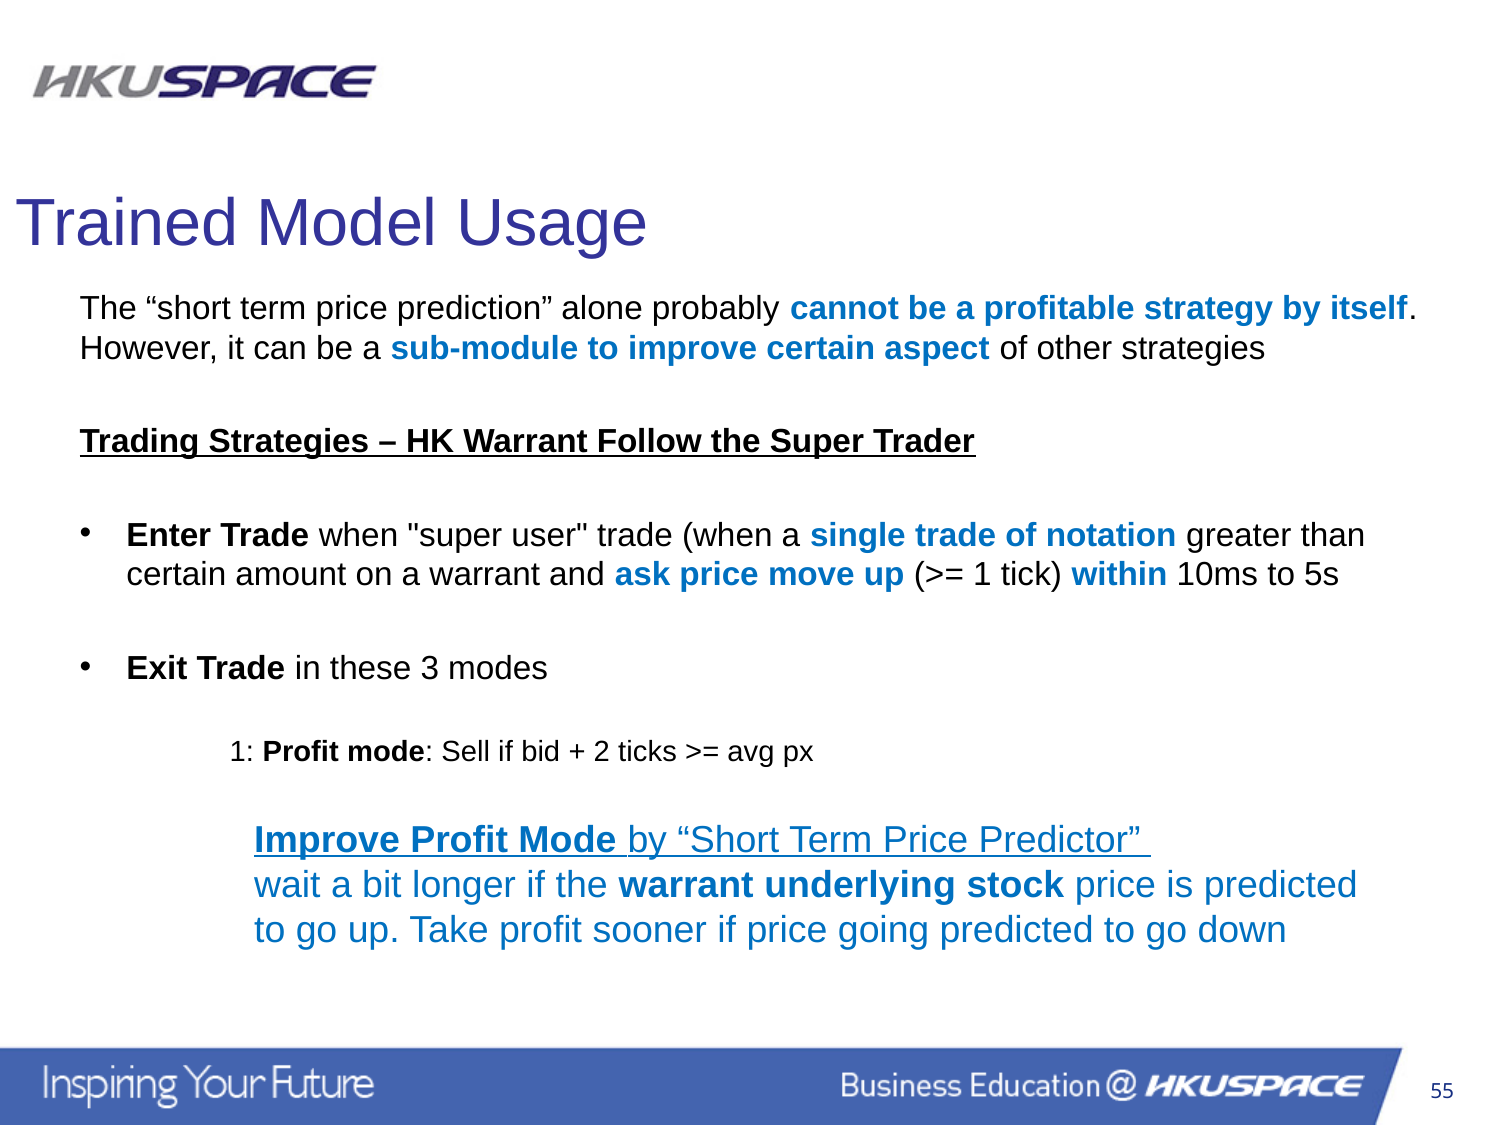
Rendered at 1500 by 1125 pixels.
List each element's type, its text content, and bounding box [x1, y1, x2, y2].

title Trained Model Usage [0, 101, 1325, 266]
slide_number 55 [1415, 1070, 1499, 1125]
text_box Improve Profit Mode by “Short Term Price Predictor” wait a bit longer if the warrant underlying stock price is predicted to go up. Take profit sooner if price going predicted to go down [239, 808, 1377, 958]
picture [0, 0, 1500, 1125]
text_box The “short term price prediction” alone probably cannot be a profitable strategy by itself. However, it can be a sub-module to improve certain aspect of other strategies Trading Strategies – HK Warrant Follow the Super Trader Enter Trade when "super user" trade (when a single trade of notation greater than certain amount on a warrant and ask price move up (>= 1 tick) within 10ms to 5s Exit Trade in these 3 modes 1: Profit mode: Sell if bid + 2 ticks >= avg px [64, 278, 1483, 811]
